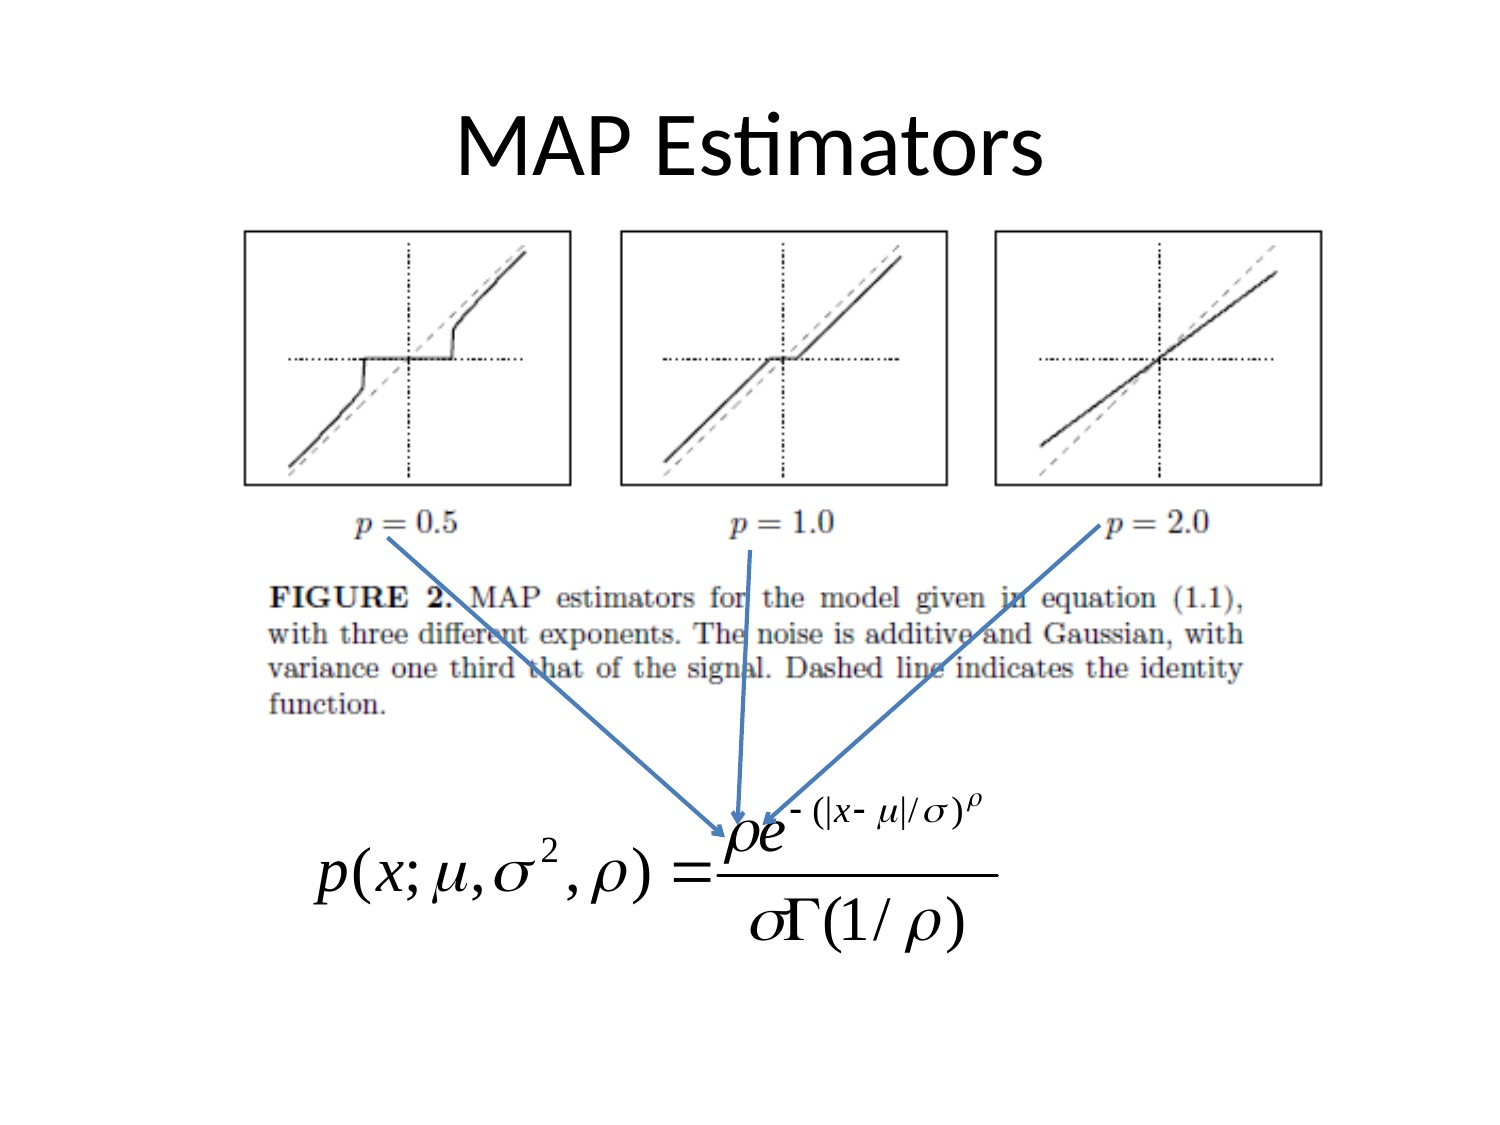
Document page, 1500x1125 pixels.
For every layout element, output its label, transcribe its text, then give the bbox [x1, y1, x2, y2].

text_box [387, 537, 726, 838]
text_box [299, 774, 1013, 966]
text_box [737, 549, 751, 826]
picture [187, 199, 1410, 738]
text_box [762, 524, 1101, 826]
title MAP Estimators [75, 45, 1425, 233]
